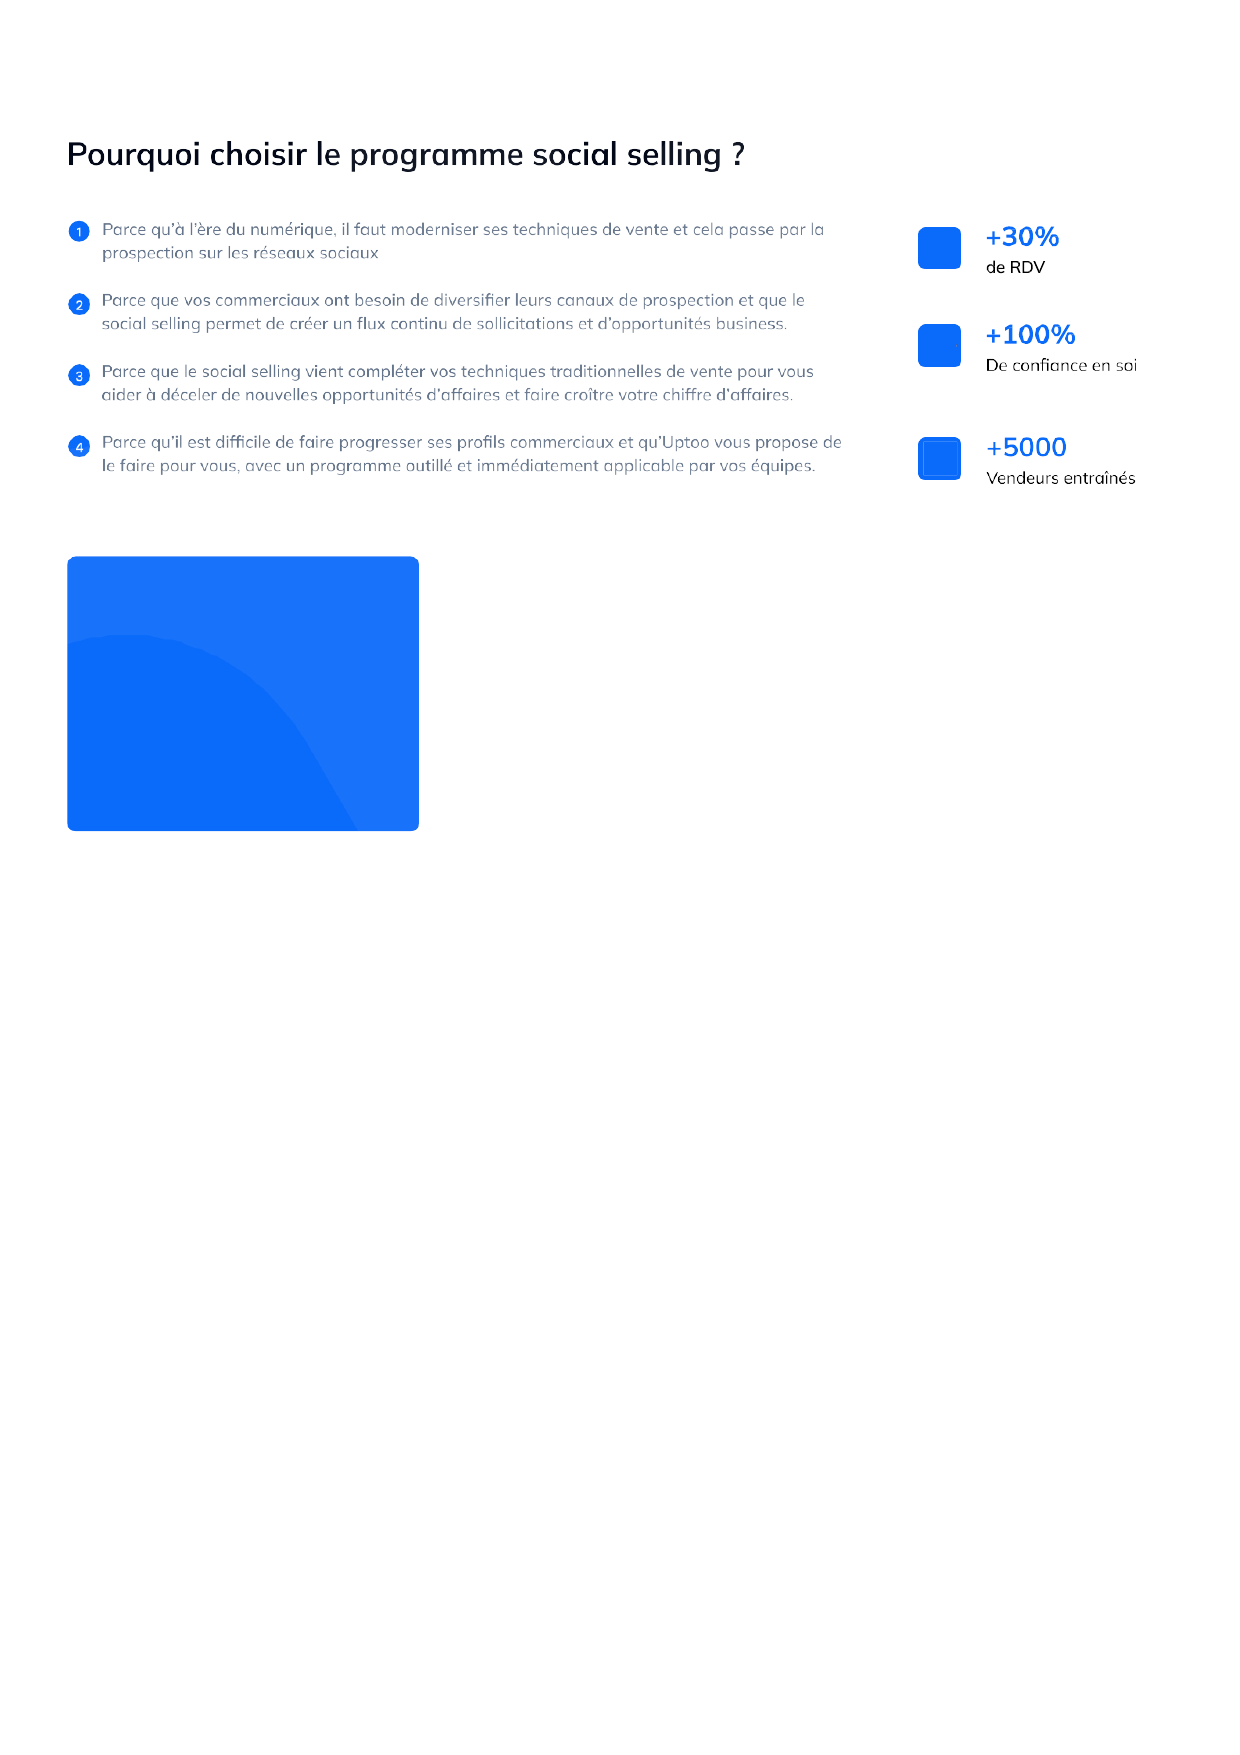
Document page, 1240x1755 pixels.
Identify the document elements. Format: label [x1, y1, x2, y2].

text_box [0, 16, 1240, 1257]
